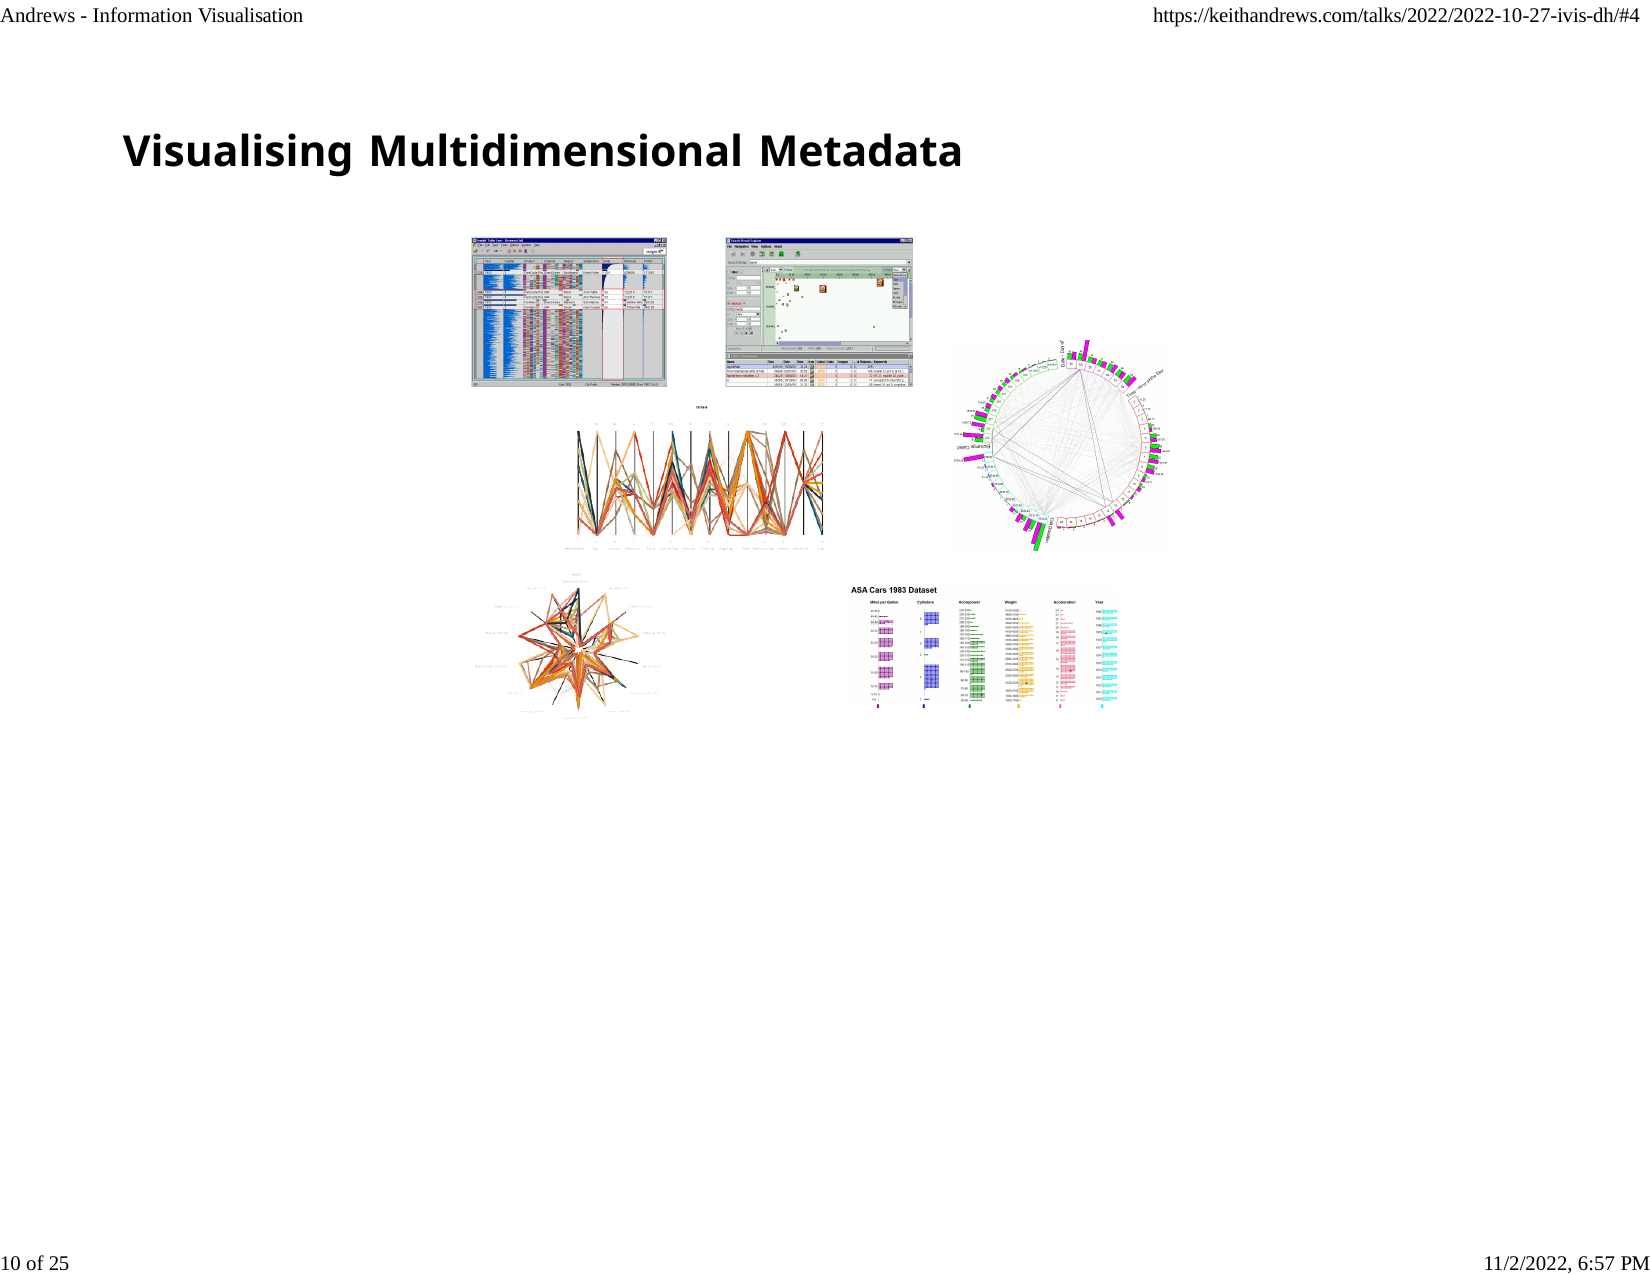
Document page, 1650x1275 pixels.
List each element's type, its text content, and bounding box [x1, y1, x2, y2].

text_box [695, 405, 708, 409]
picture [851, 586, 1117, 708]
footer 11/2/2022, 6:57 PM [1481, 1250, 1650, 1275]
picture [474, 573, 666, 719]
text_box Andrews - Information Visualisation [0, 0, 308, 27]
picture [471, 237, 667, 387]
slide_number 10 of 25 [0, 1250, 72, 1275]
picture [954, 340, 1170, 551]
text_box https://keithandrews.com/talks/2022/2022-10-27-ivis-dh/#4 [1150, 0, 1650, 27]
picture [724, 237, 914, 387]
text_box Visualising Multidimensional Metadata [120, 120, 1061, 175]
picture [565, 423, 824, 550]
